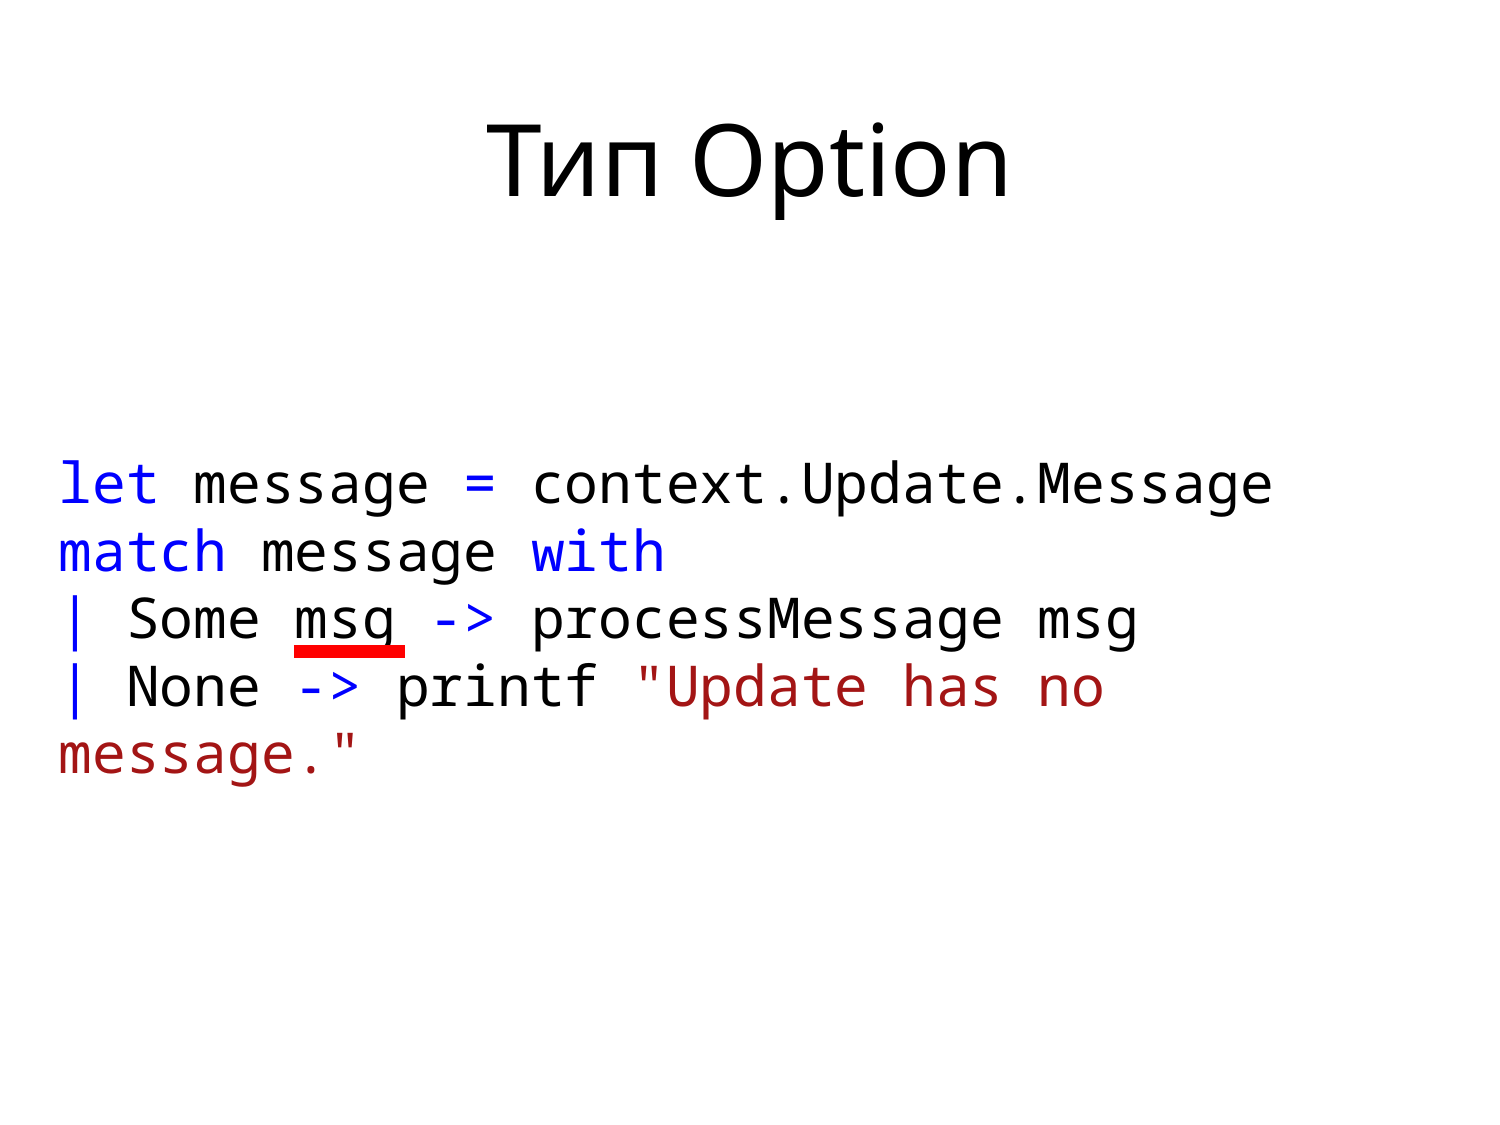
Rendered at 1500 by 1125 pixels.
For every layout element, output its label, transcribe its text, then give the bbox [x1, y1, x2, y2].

text_box let message = context.Update.Message match message with | Some msg -> processMessage msg | None -> printf "Update has no message." [43, 440, 1457, 793]
text_box Тип Option [471, 88, 1029, 224]
